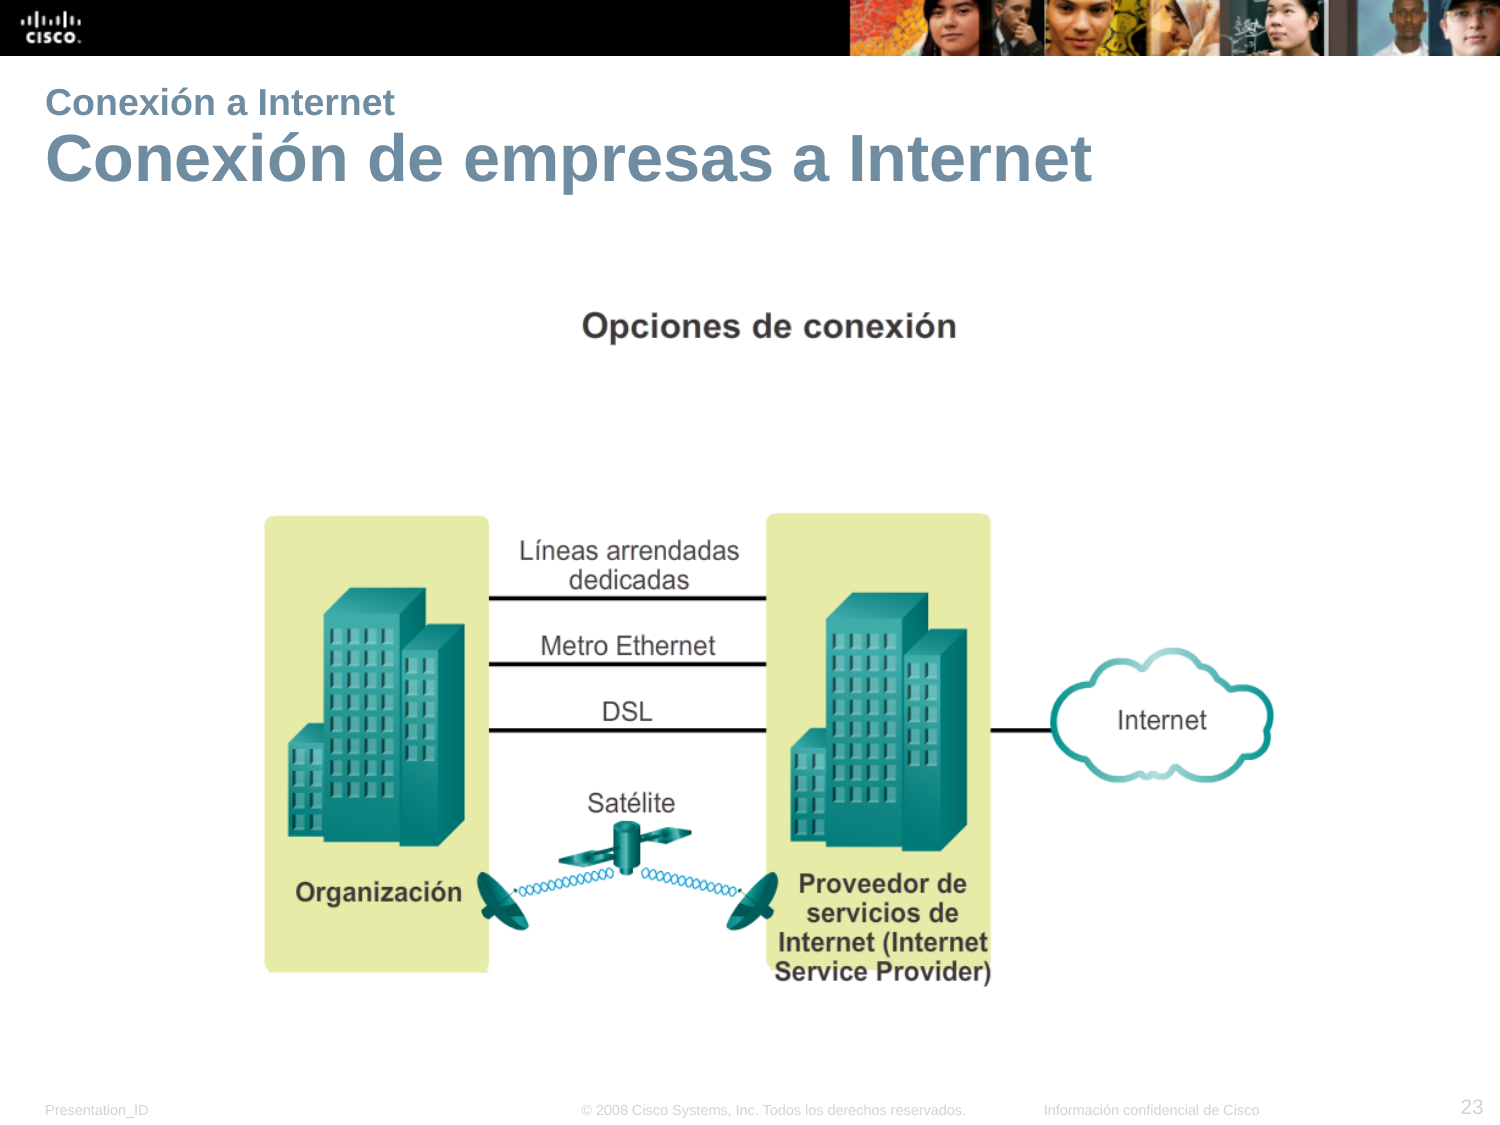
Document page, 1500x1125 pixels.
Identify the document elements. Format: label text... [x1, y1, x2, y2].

picture [0, 0, 1500, 56]
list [228, 299, 1298, 1026]
title Conexión a Internet Conexión de empresas a Internet [31, 64, 1471, 203]
